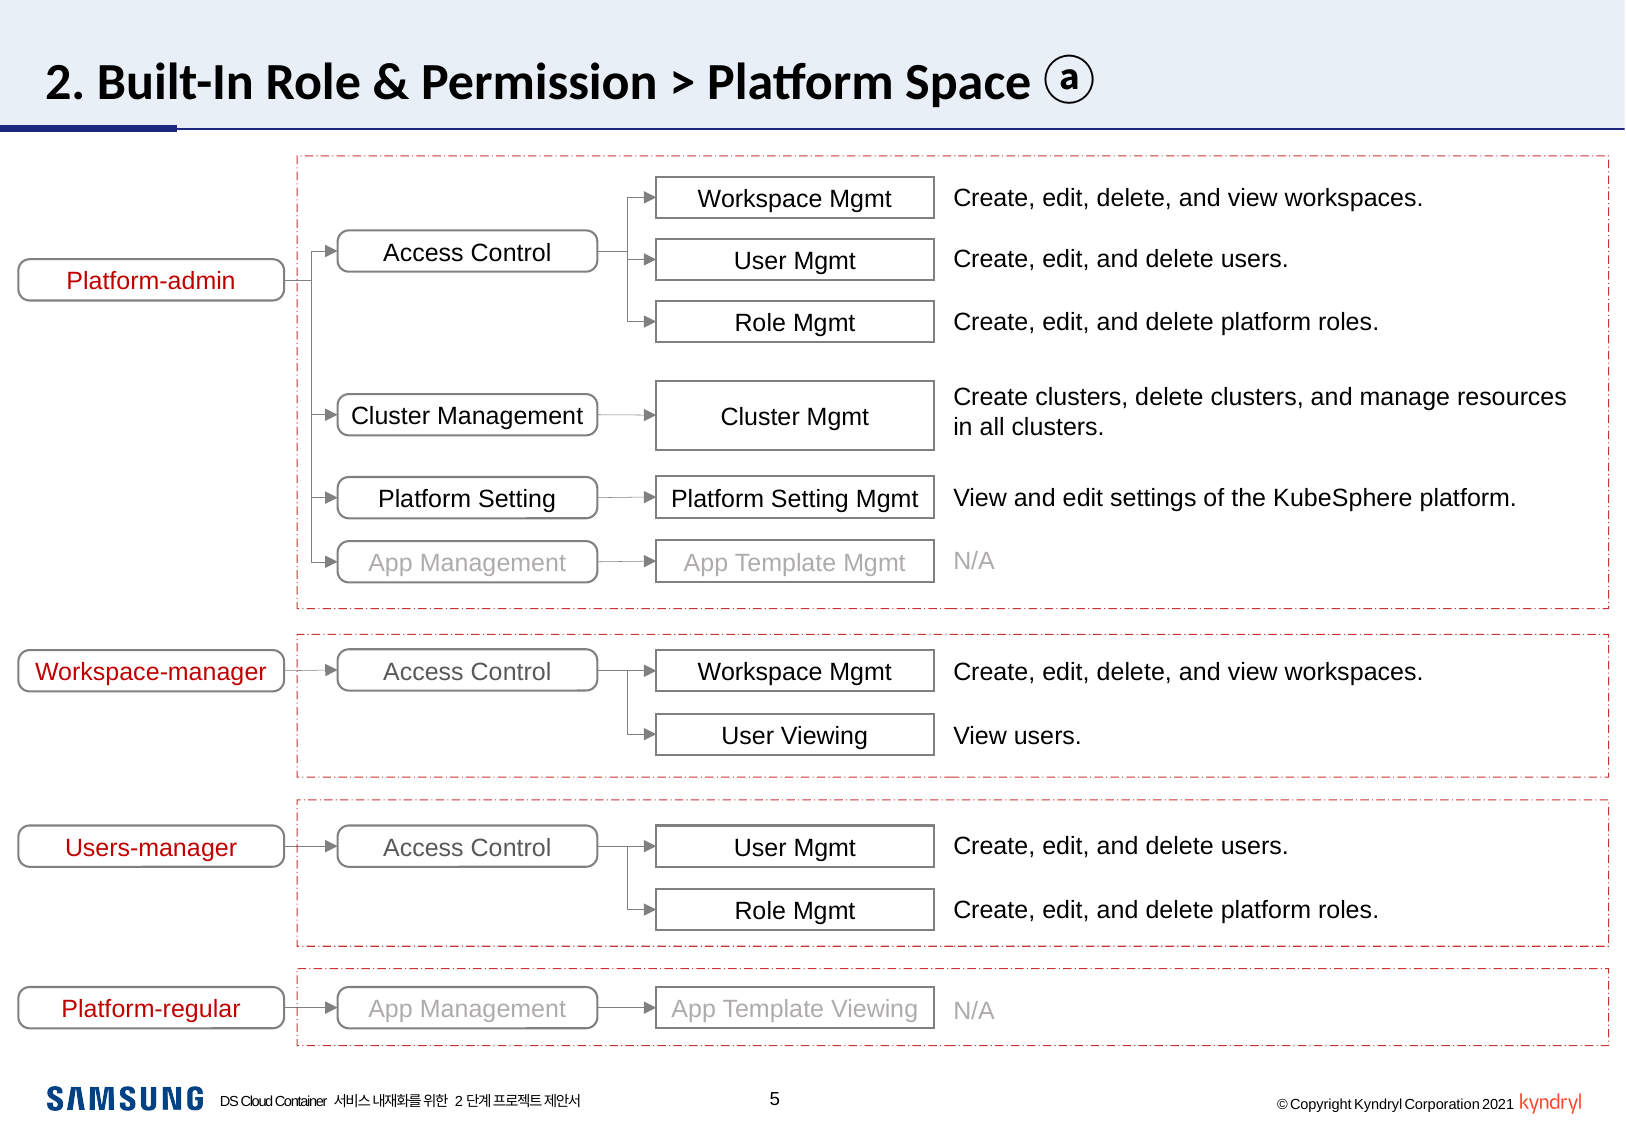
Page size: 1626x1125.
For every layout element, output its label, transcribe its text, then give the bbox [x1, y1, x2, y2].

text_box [284, 279, 338, 562]
text_box Platform-regular [17, 985, 286, 1030]
picture [47, 1086, 203, 1111]
text_box Platform-admin [17, 258, 284, 302]
text_box [297, 155, 1609, 609]
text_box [597, 669, 657, 735]
text_box [297, 634, 1609, 778]
picture [1520, 1093, 1581, 1114]
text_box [597, 846, 657, 910]
text_box [297, 799, 1609, 947]
title 2. Built-In Role & Permission > Platform Space ⓐ [45, 51, 1581, 107]
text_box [597, 197, 657, 251]
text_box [284, 251, 338, 279]
text_box Users-manager [17, 824, 286, 868]
text_box Workspace-manager [17, 649, 286, 693]
text_box [297, 968, 1609, 1046]
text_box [597, 251, 657, 322]
